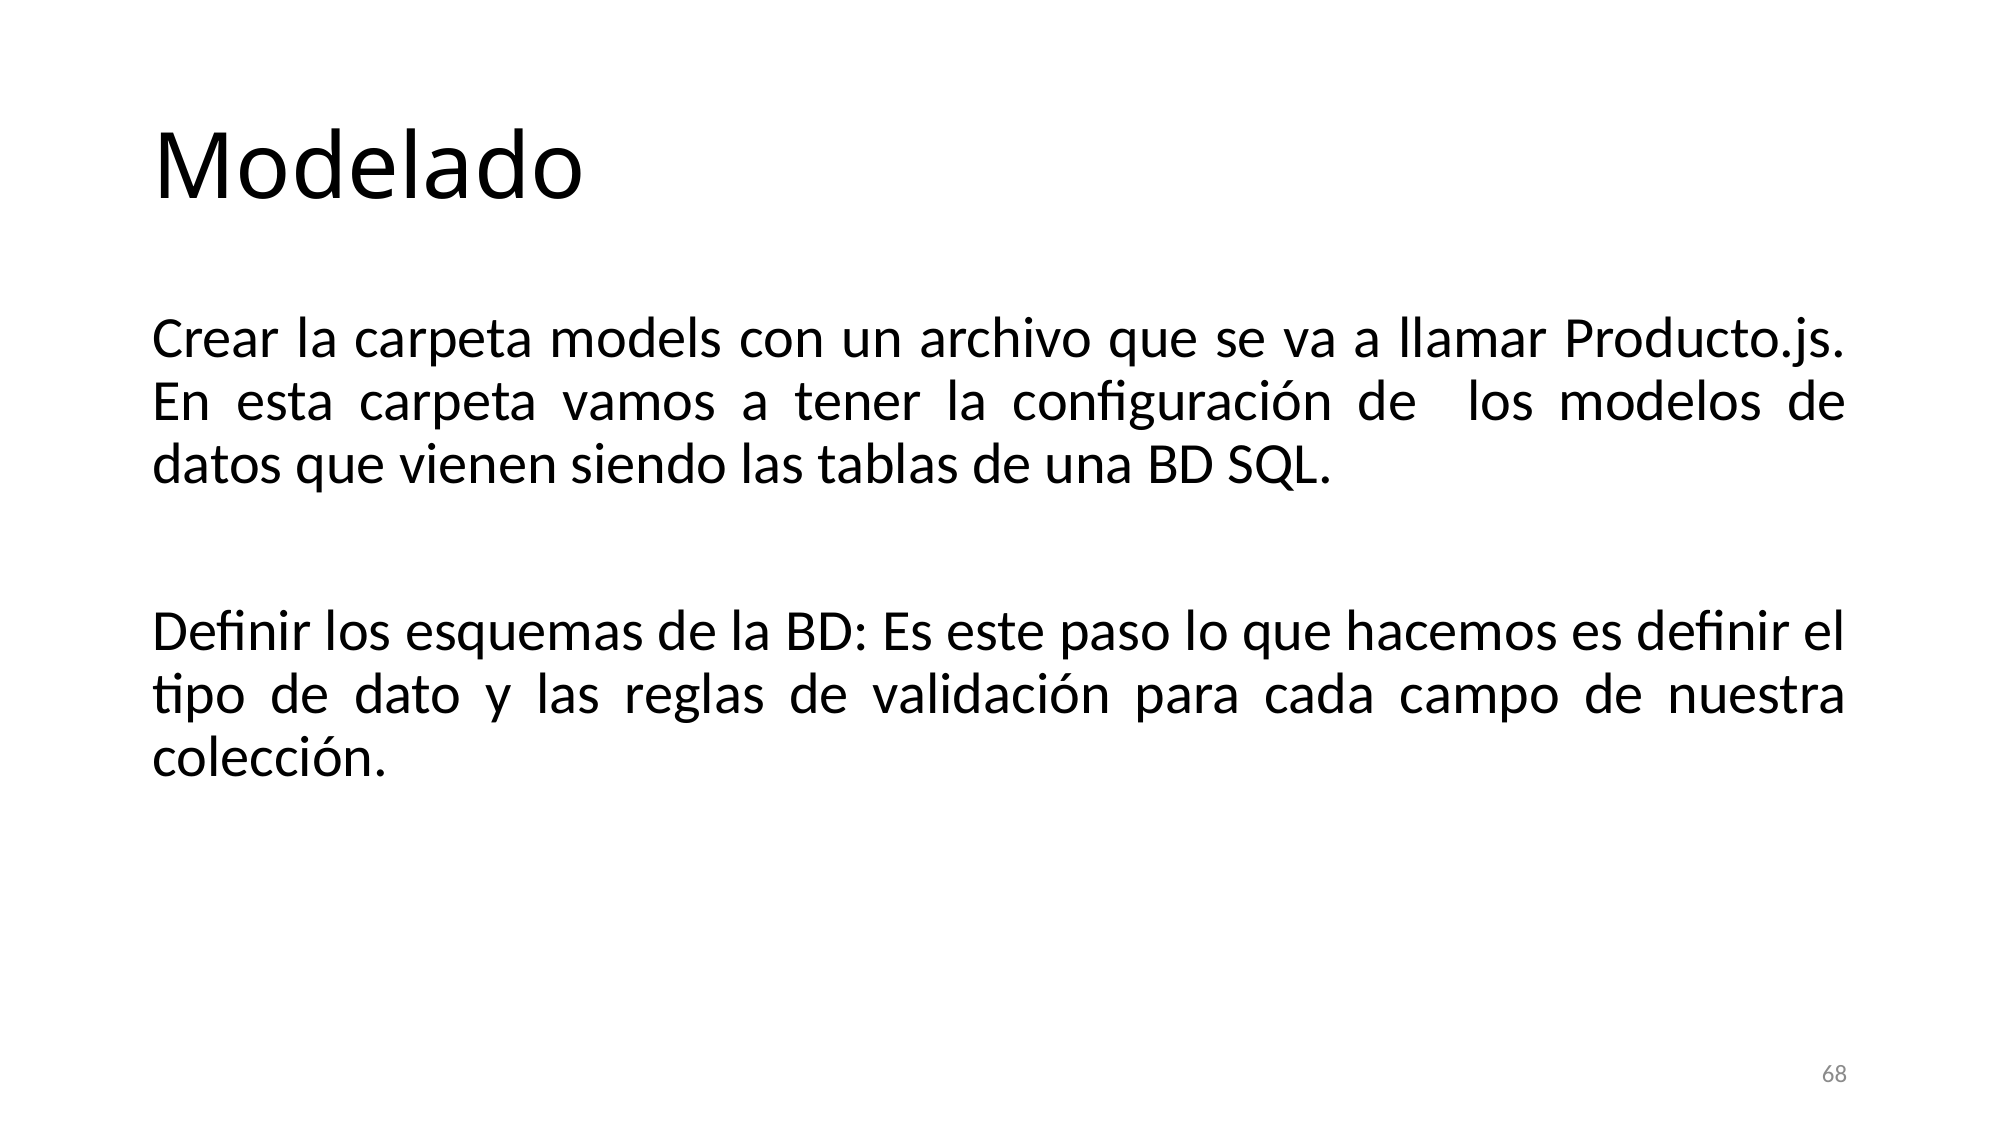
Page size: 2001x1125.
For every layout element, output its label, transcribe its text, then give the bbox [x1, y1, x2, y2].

slide_number 68 [1412, 1042, 1863, 1103]
title Modelado [137, 59, 1863, 278]
list Crear la carpeta models con un archivo que se va a llamar Producto.js. En esta carpeta vamos a tener la configuración de los modelos de datos que vienen siendo las tablas de una BD SQL. Definir los esquemas de la BD: Es este paso lo que hacemos es definir el tipo de dato y las reglas de validación para cada campo de nuestra colección. [137, 299, 1863, 1014]
